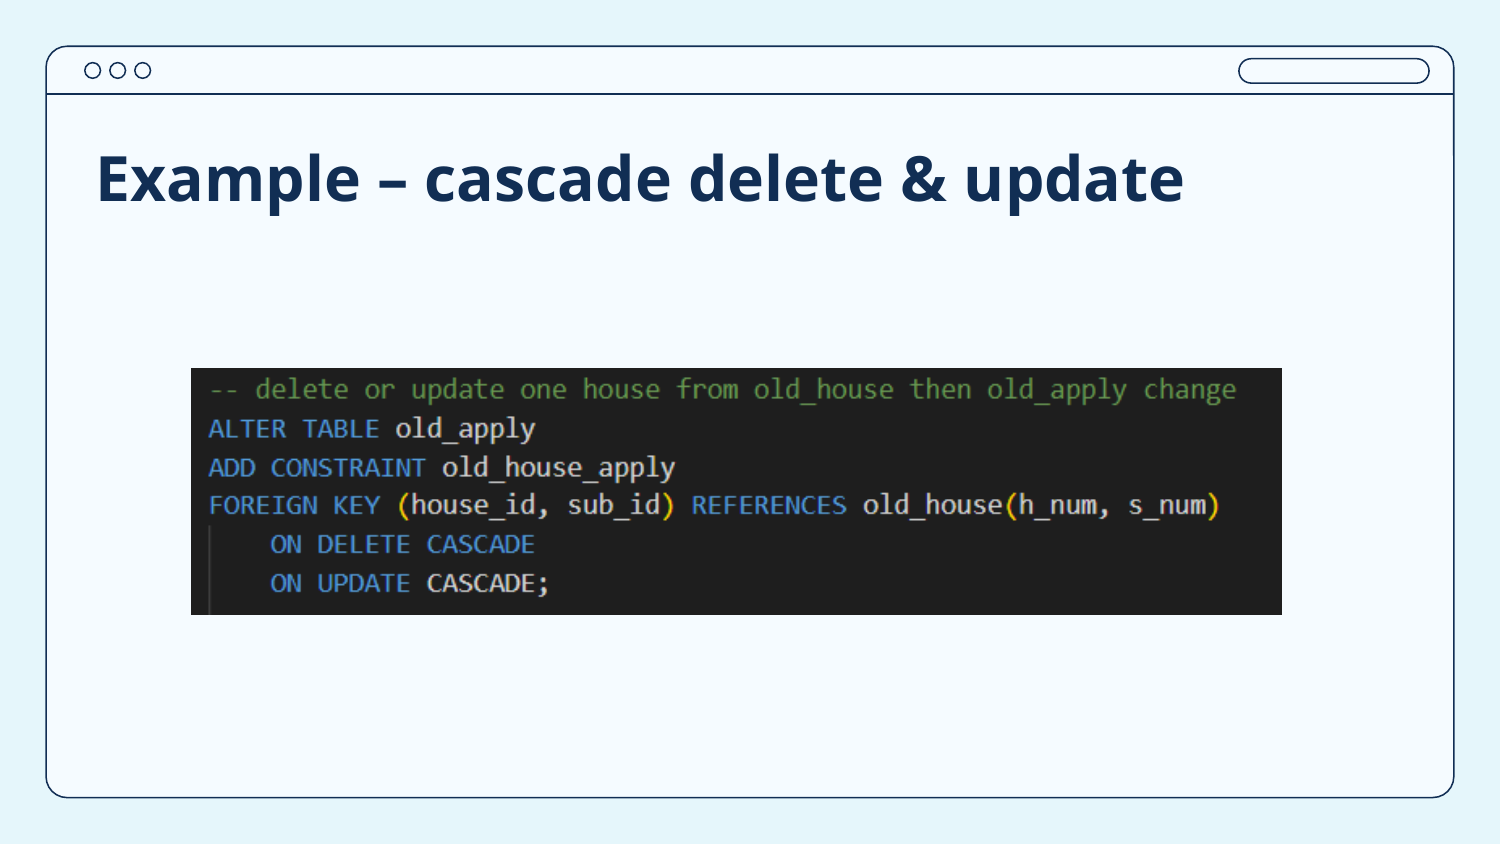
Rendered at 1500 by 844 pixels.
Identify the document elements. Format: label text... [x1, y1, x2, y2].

title Example – cascade delete & update [80, 111, 1410, 229]
picture [191, 368, 1283, 615]
